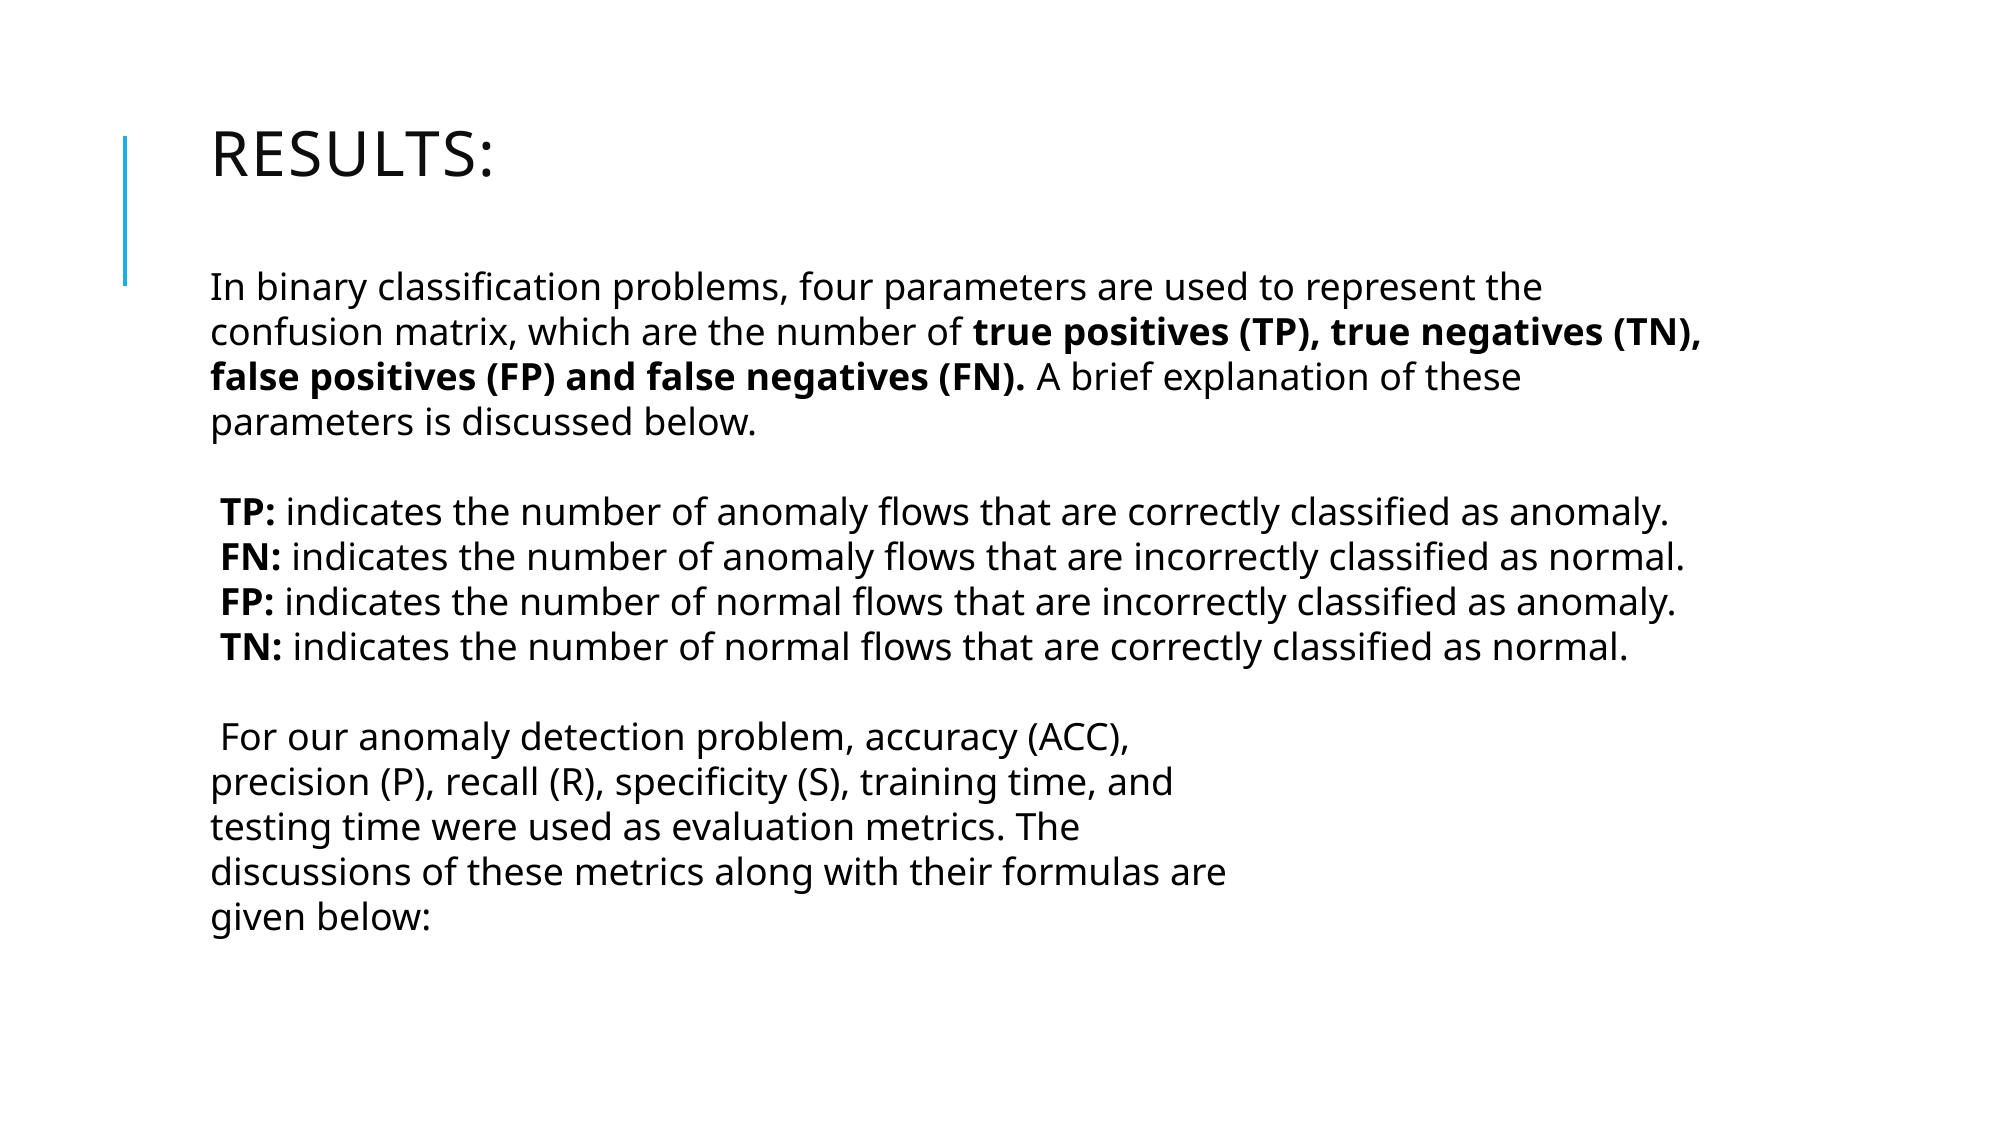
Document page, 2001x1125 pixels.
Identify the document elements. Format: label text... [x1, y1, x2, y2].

title RESULTS: [195, 102, 533, 215]
text_box In binary classification problems, four parameters are used to represent the confusion matrix, which are the number of true positives (TP), true negatives (TN), false positives (FP) and false negatives (FN). A brief explanation of these parameters is discussed below. TP: indicates the number of anomaly flows that are correctly classified as anomaly. FN: indicates the number of anomaly flows that are incorrectly classified as normal. FP: indicates the number of normal flows that are incorrectly classified as anomaly. TN: indicates the number of normal flows that are correctly classified as normal. For our anomaly detection problem, accuracy (ACC), precision (P), recall (R), specificity (S), training time, and testing time were used as evaluation metrics. The discussions of these metrics along with their formulas are given below: [195, 255, 1740, 946]
